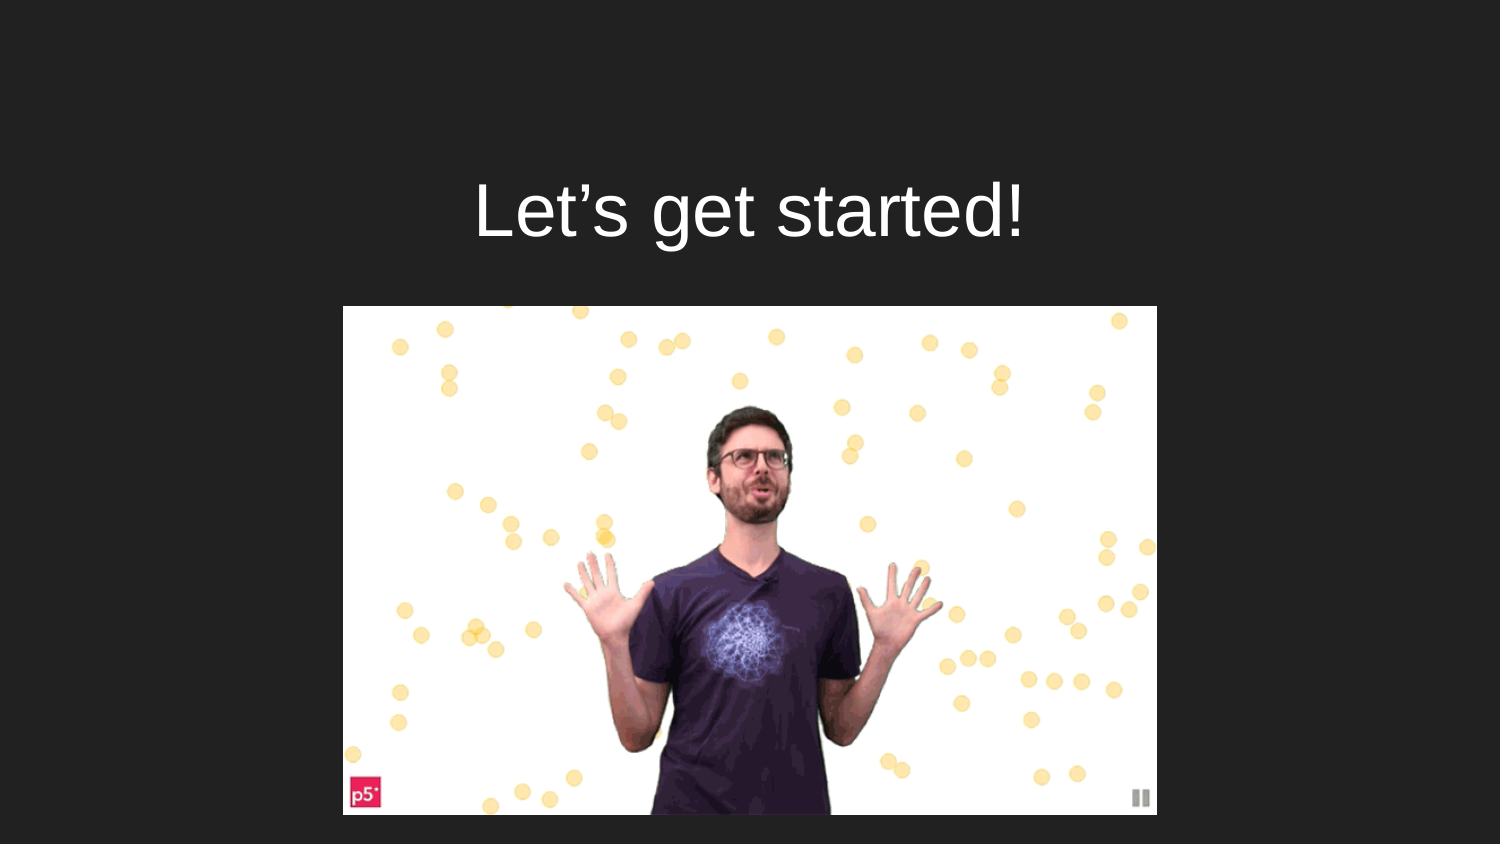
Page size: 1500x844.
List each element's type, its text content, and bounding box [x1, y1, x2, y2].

title Let’s get started! [51, 137, 1449, 276]
picture [343, 305, 1157, 815]
